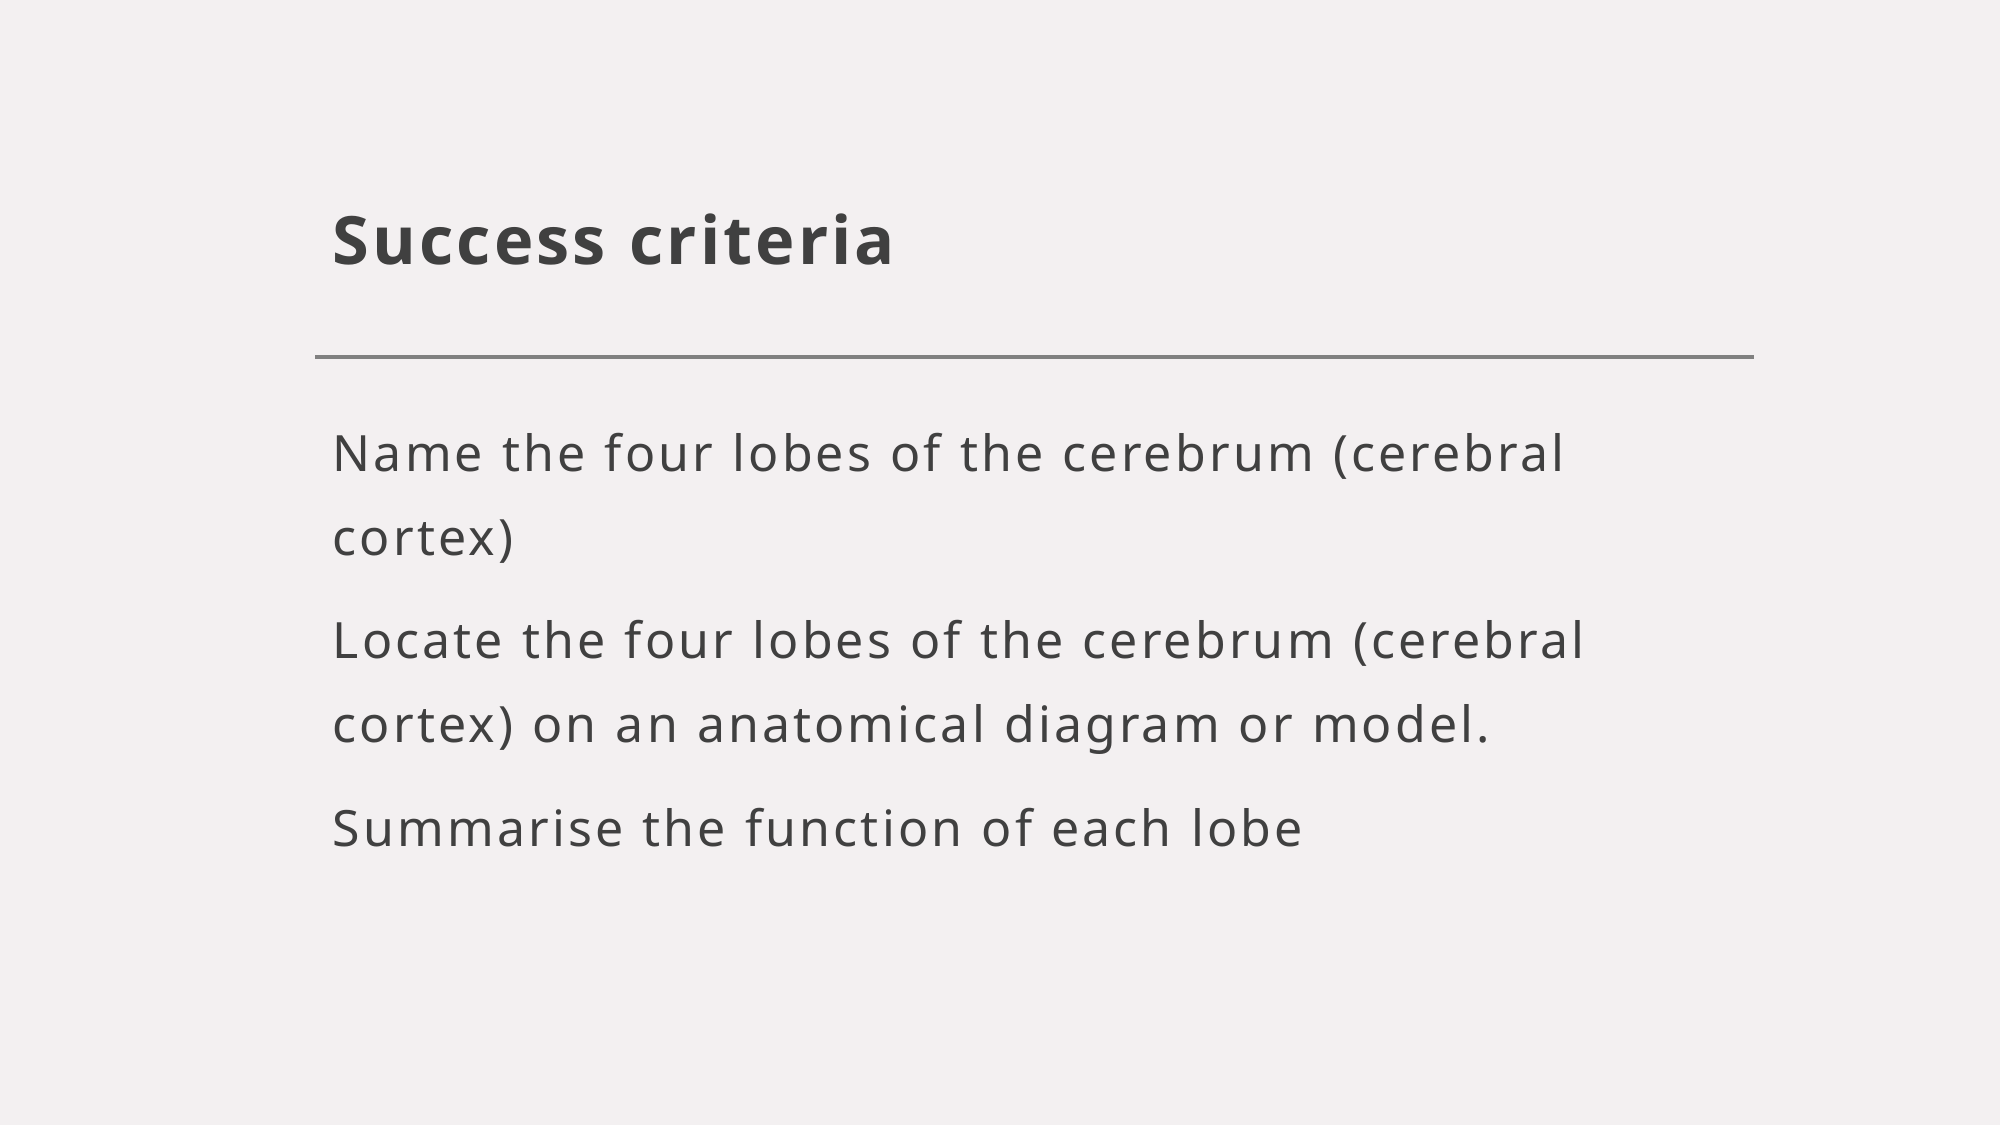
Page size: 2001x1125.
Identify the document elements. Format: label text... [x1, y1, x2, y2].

list Name the four lobes of the cerebrum (cerebral cortex) Locate the four lobes of the cerebrum (cerebral cortex) on an anatomical diagram or model. Summarise the function of each lobe [315, 379, 1754, 979]
title Success criteria [315, 72, 1754, 294]
